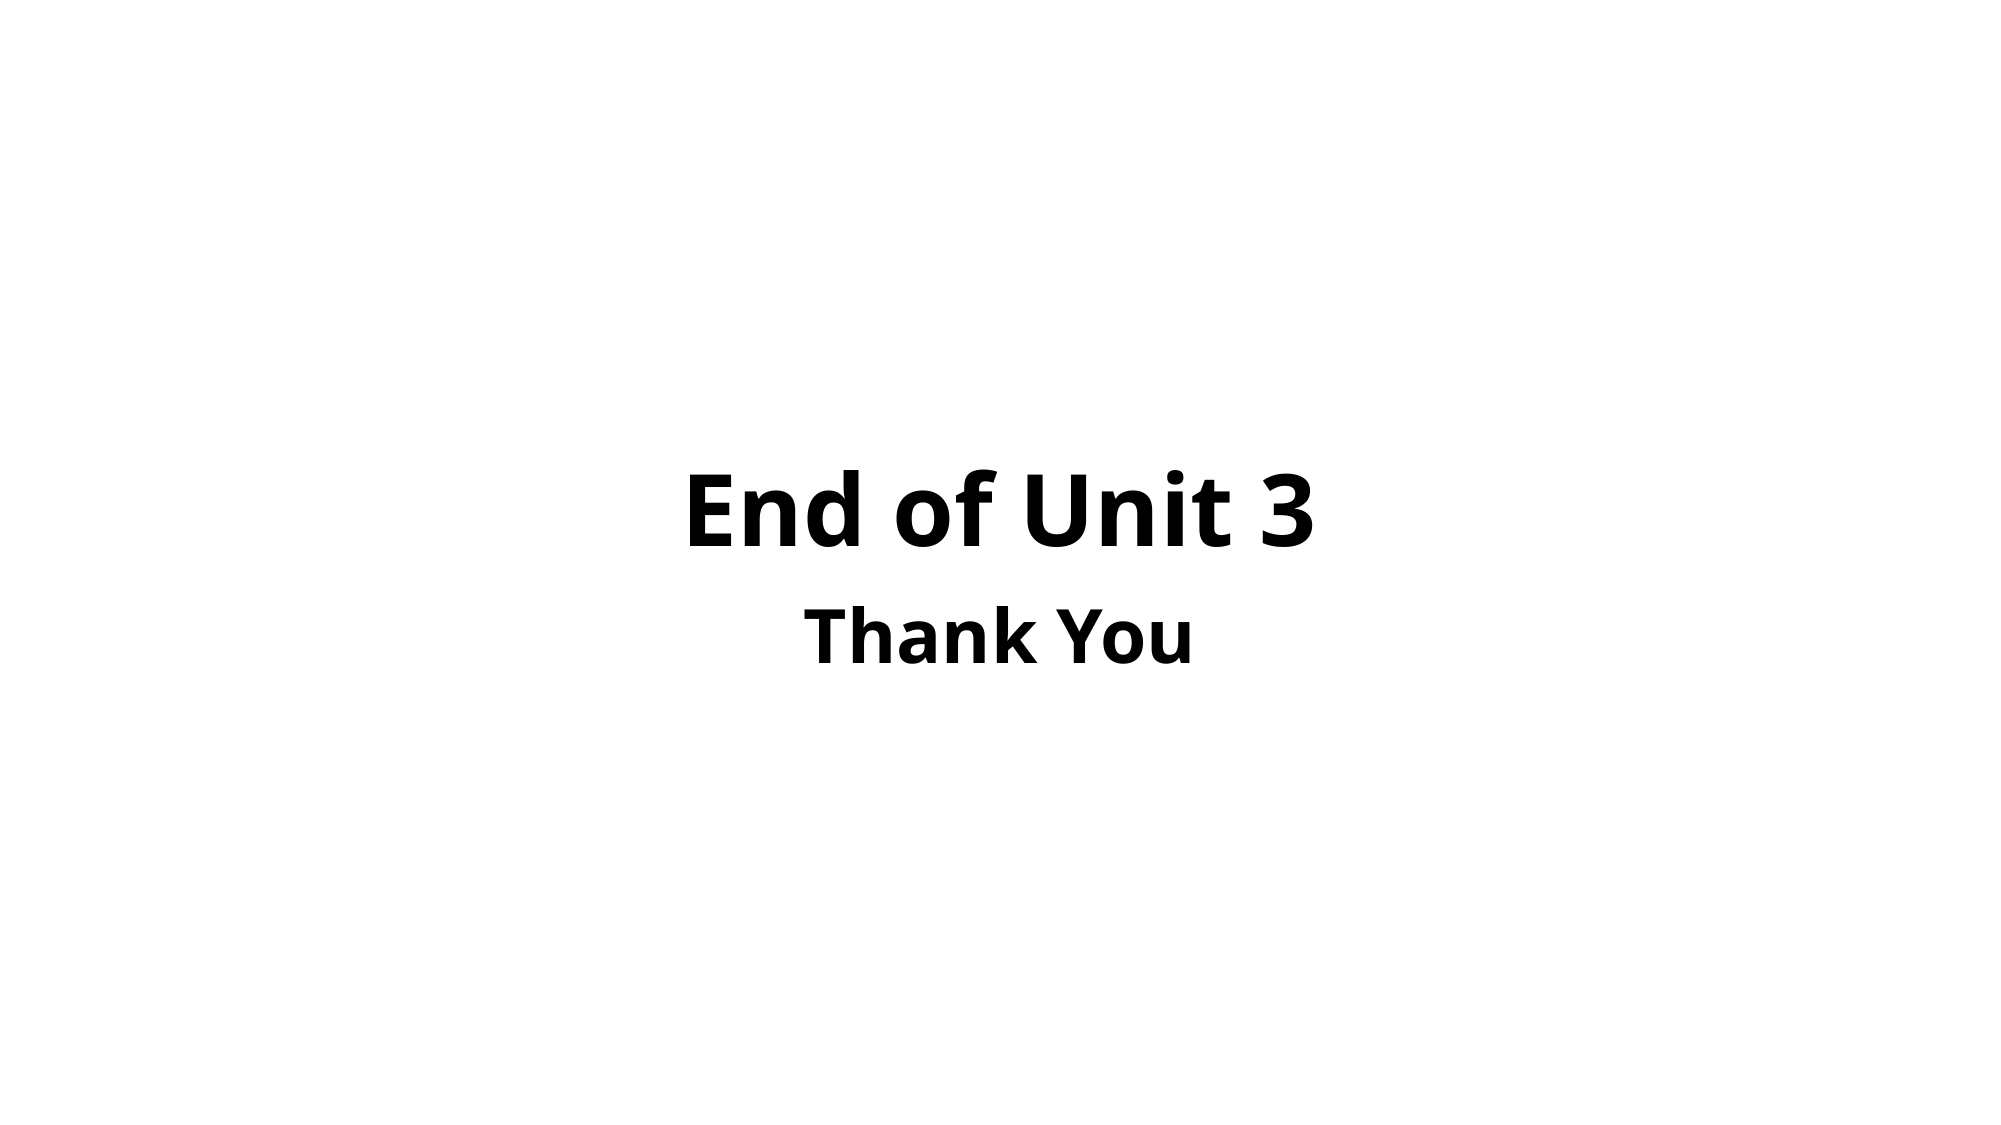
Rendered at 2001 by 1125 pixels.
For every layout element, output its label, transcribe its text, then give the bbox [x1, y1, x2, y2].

subtitle Thank You [249, 590, 1750, 863]
title End of Unit 3 [249, 184, 1750, 576]
